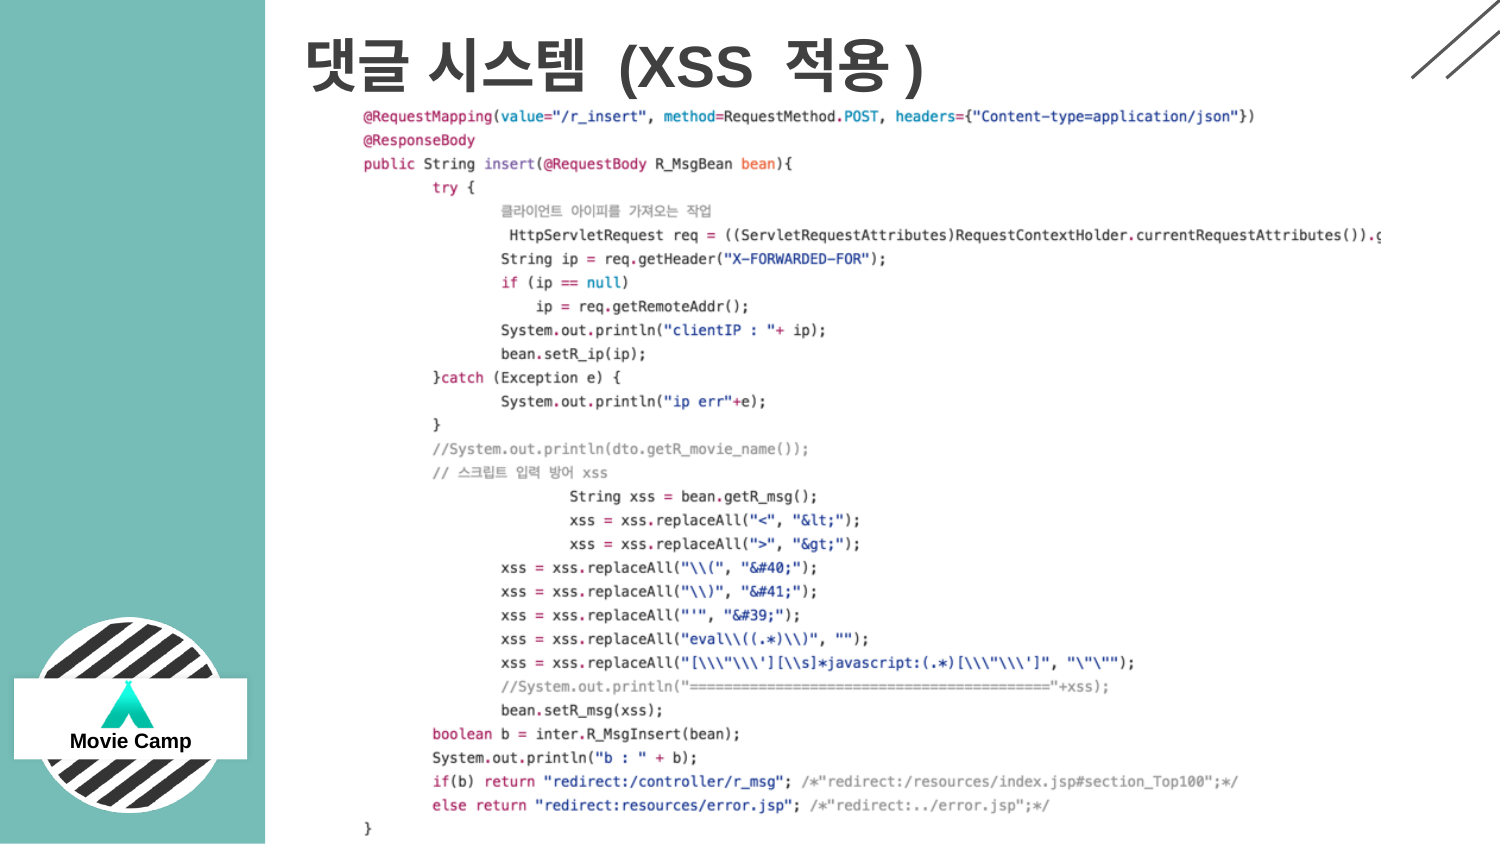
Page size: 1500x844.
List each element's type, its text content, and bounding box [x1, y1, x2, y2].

picture [31, 761, 227, 813]
text_box Movie Camp [15, 720, 247, 761]
picture [31, 617, 227, 678]
picture [359, 107, 1382, 844]
title 댓글 시스템 (XSS 적용) [289, 0, 1500, 129]
picture [98, 679, 155, 729]
